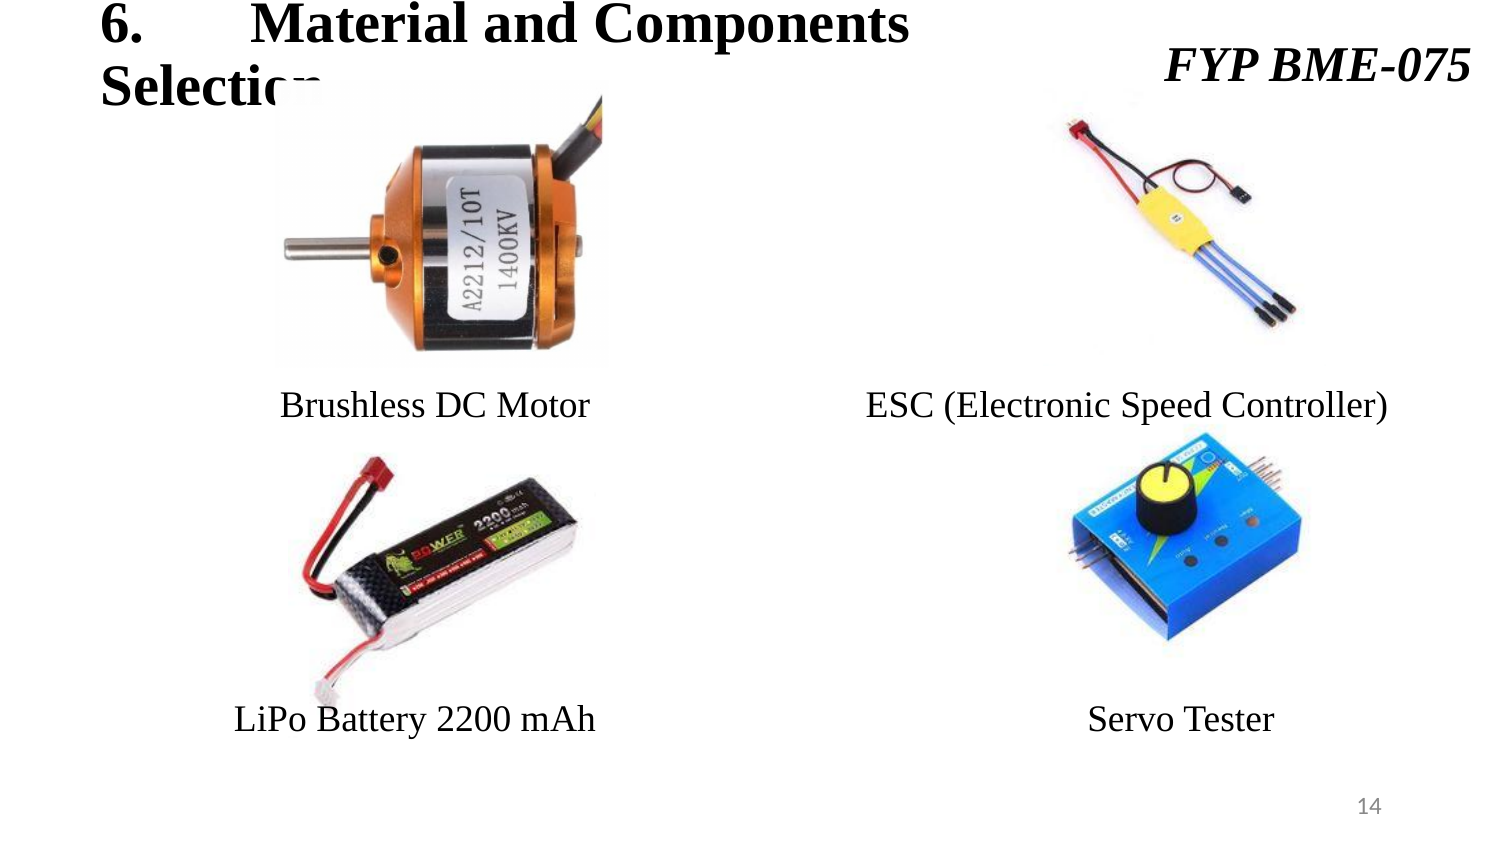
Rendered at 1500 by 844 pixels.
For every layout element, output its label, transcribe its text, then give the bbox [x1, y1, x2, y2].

text_box Brushless DC Motor [265, 365, 619, 441]
slide_number ‹#› [1059, 782, 1397, 827]
text_box ESC (Electronic Speed Controller) [850, 365, 1420, 441]
picture [1042, 82, 1327, 366]
text_box Servo Tester [1072, 687, 1297, 755]
picture [288, 430, 596, 739]
text_box FYP BME-075 [1144, 16, 1492, 107]
text_box LiPo Battery 2200 mAh [219, 679, 619, 755]
title 6. Material and Components Selection [85, 19, 1105, 90]
picture [1035, 381, 1334, 680]
picture [276, 56, 608, 392]
